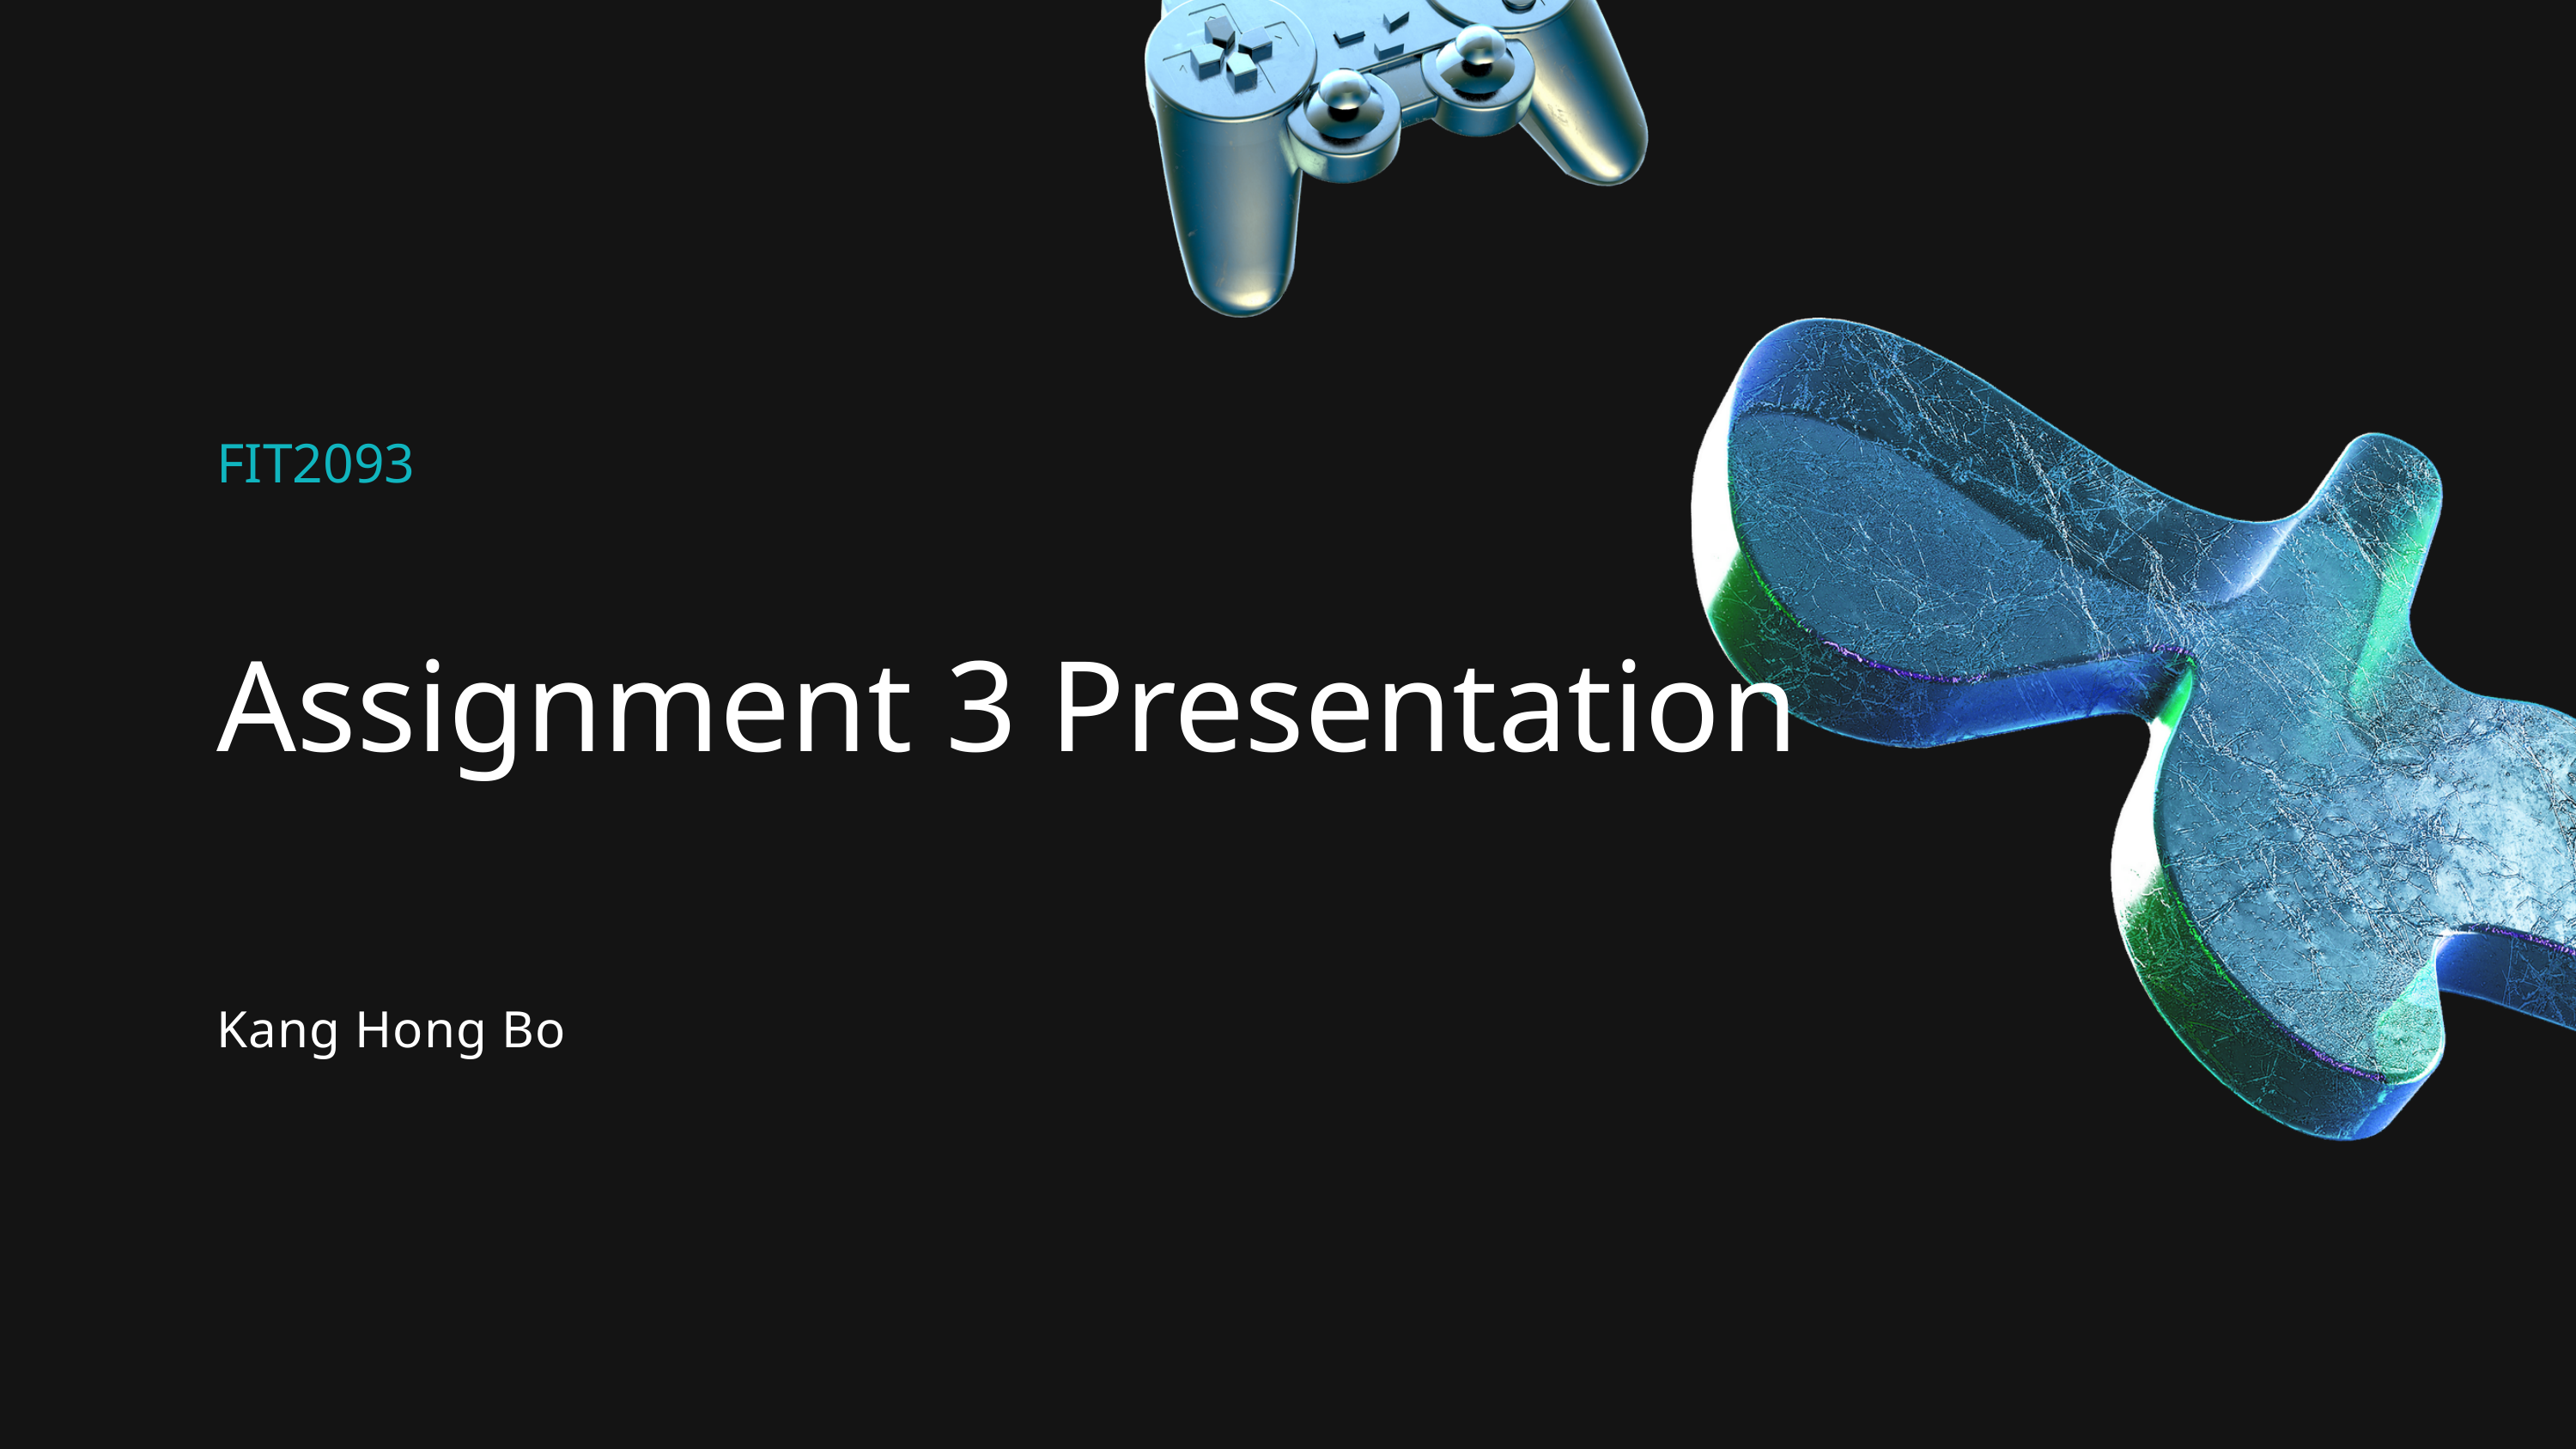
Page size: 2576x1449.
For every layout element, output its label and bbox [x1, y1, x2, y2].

text_box [216, 430, 1814, 1054]
text_box [1691, 318, 2576, 1142]
text_box [1144, 0, 1649, 318]
